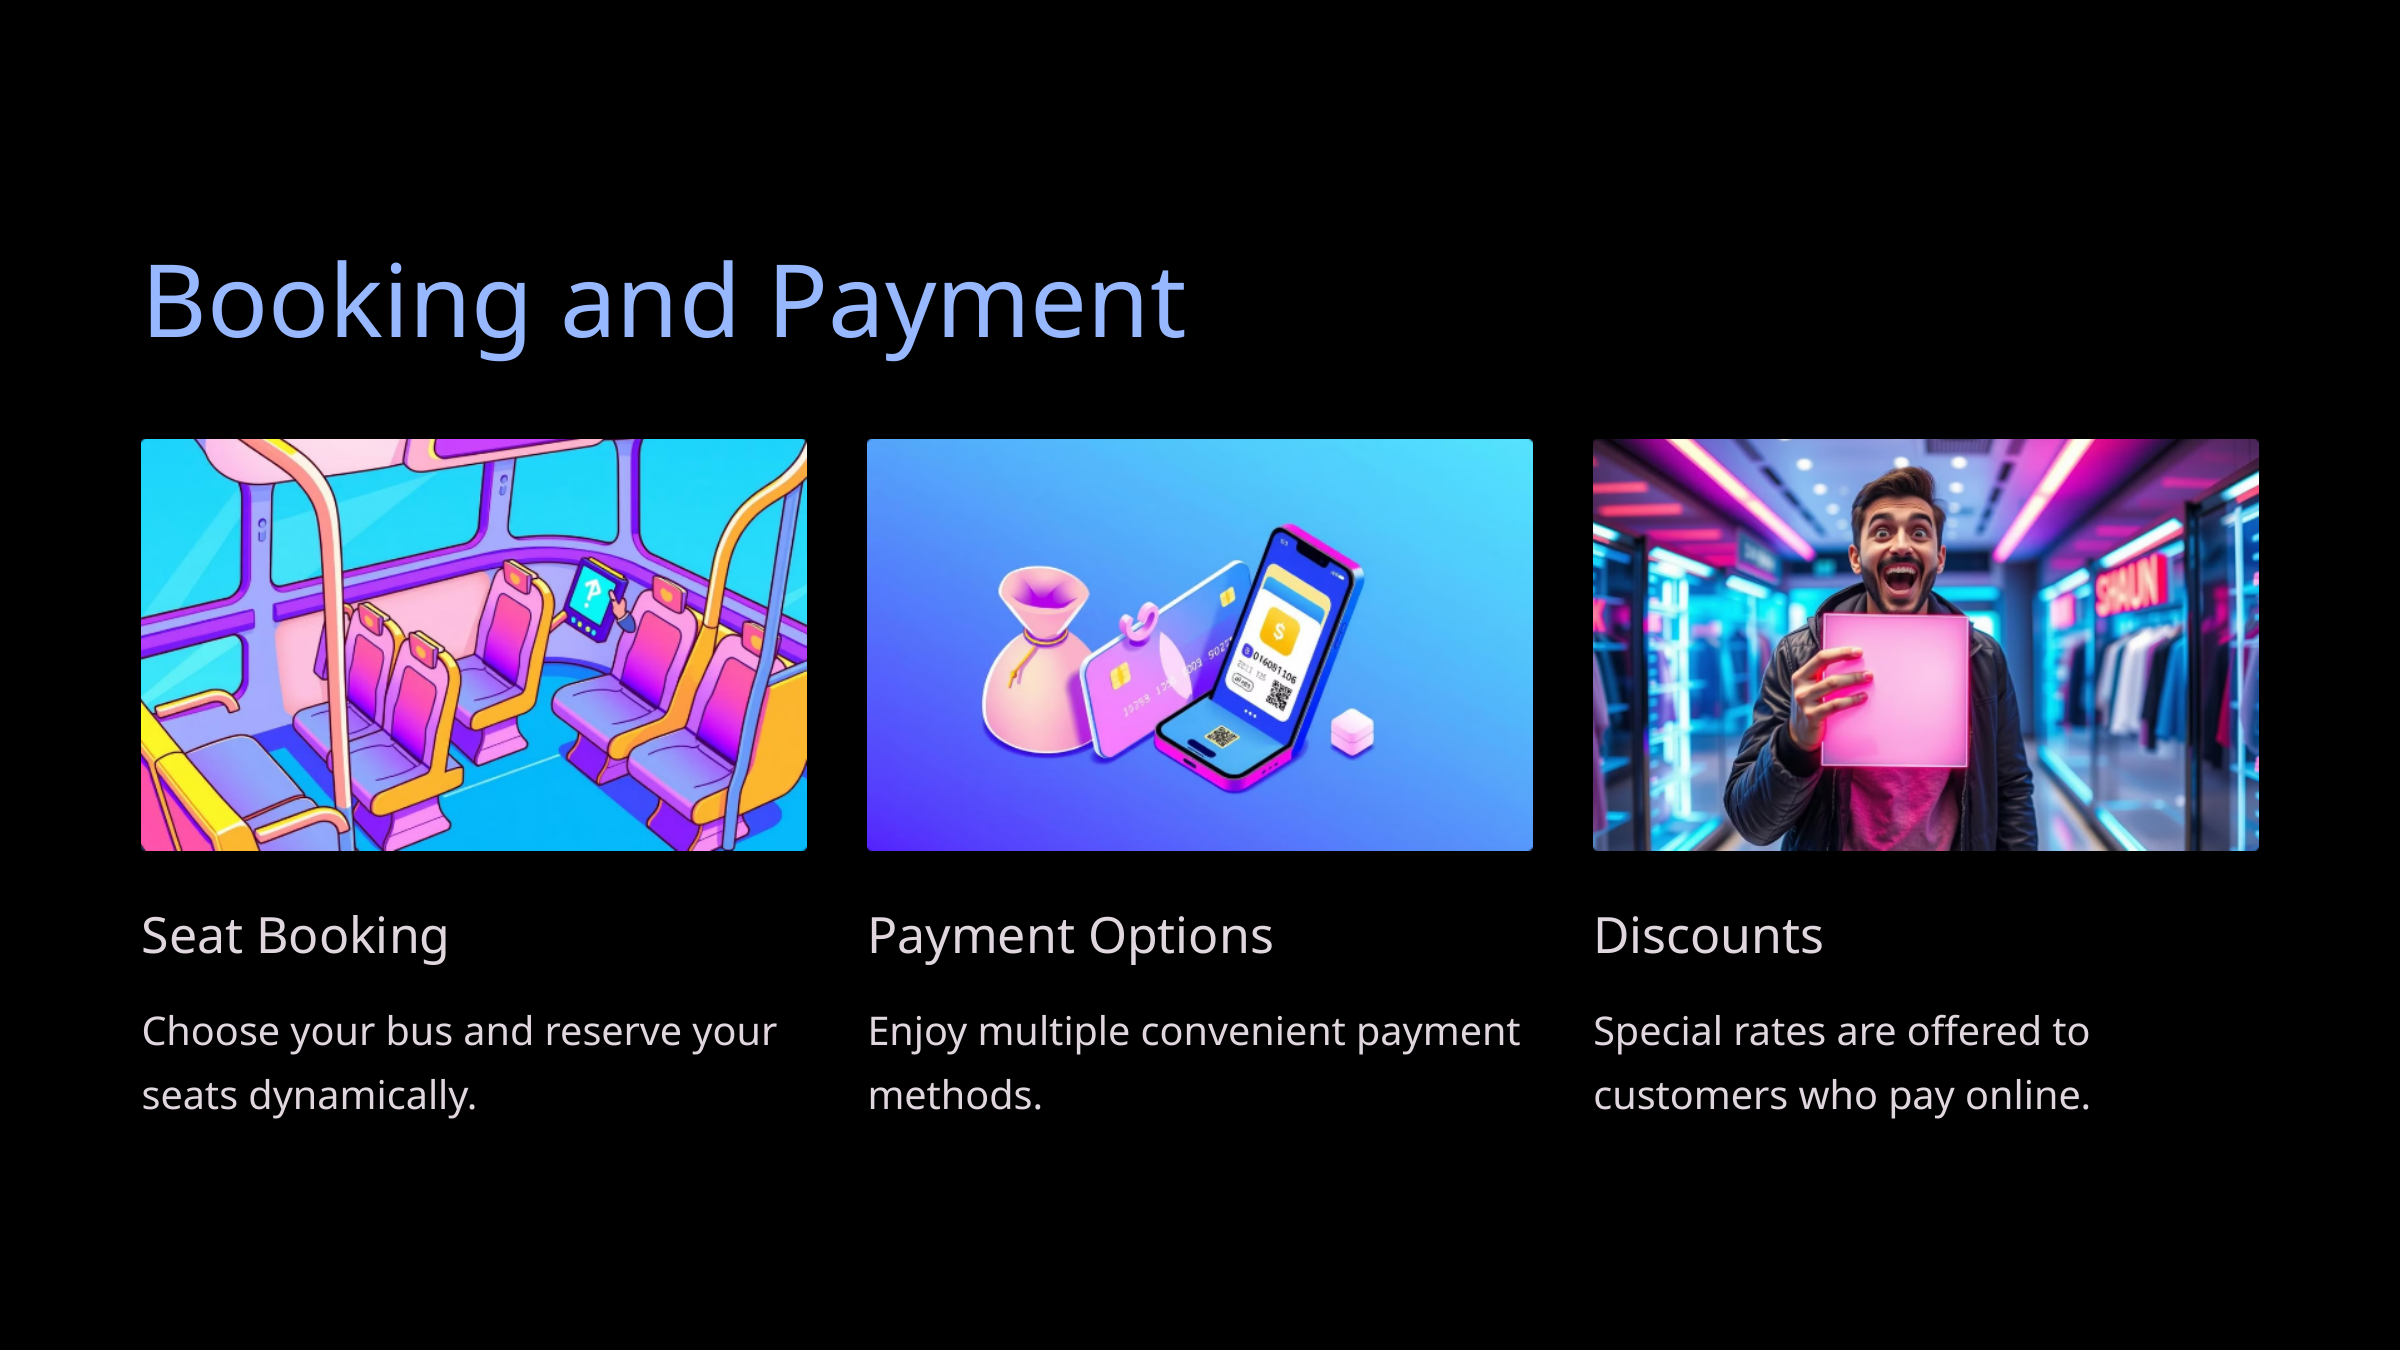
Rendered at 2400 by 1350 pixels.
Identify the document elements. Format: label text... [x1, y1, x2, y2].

text_box Seat Booking [141, 900, 648, 965]
picture [867, 439, 1533, 851]
text_box Special rates are offered to customers who pay online. [1593, 988, 2259, 1119]
text_box Payment Options [867, 900, 1374, 965]
picture [141, 439, 807, 851]
picture [1593, 439, 2259, 851]
text_box Discounts [1593, 900, 2100, 965]
text_box Choose your bus and reserve your seats dynamically. [141, 988, 807, 1119]
text_box Enjoy multiple convenient payment methods. [867, 988, 1533, 1119]
text_box Booking and Payment [141, 231, 1263, 359]
